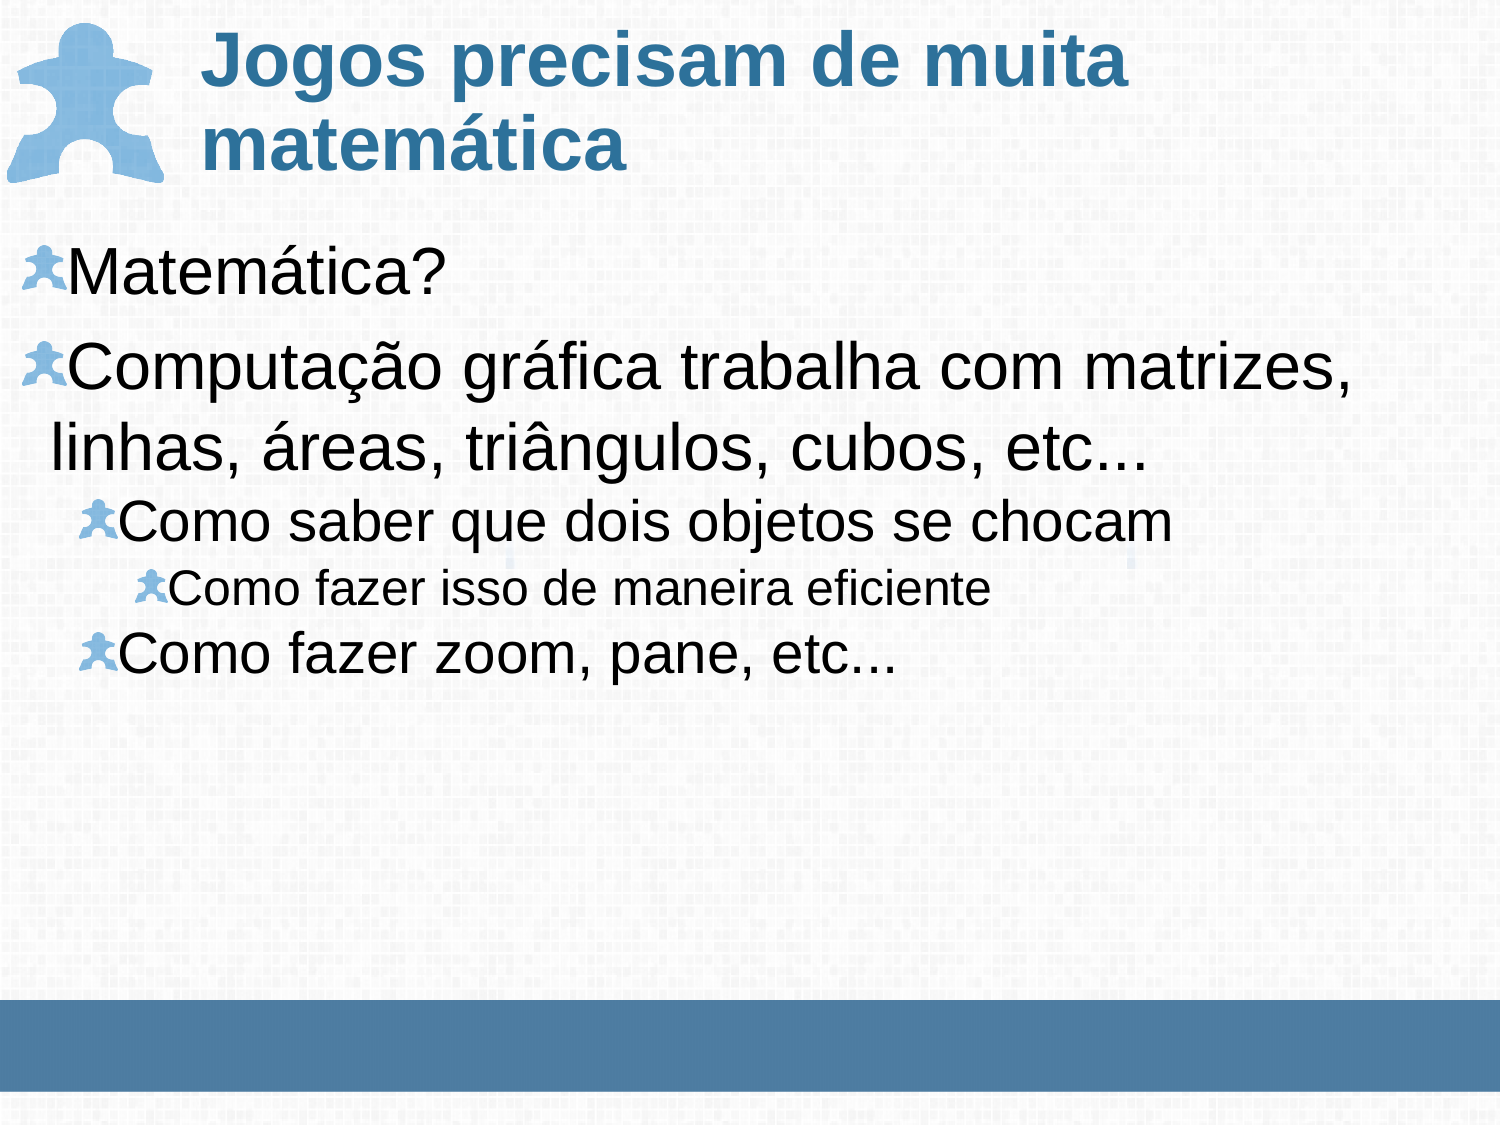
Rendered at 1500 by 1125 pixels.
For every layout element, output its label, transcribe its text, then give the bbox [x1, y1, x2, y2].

title Jogos precisam de muita matemática [185, 11, 1481, 195]
list Matemática? Computação gráfica trabalha com matrizes, linhas, áreas, triângulos, cubos, etc... Como saber que dois objetos se chocam Como fazer isso de maneira eficiente Como fazer zoom, pane, etc... [7, 220, 1481, 976]
picture [0, 0, 1500, 1125]
